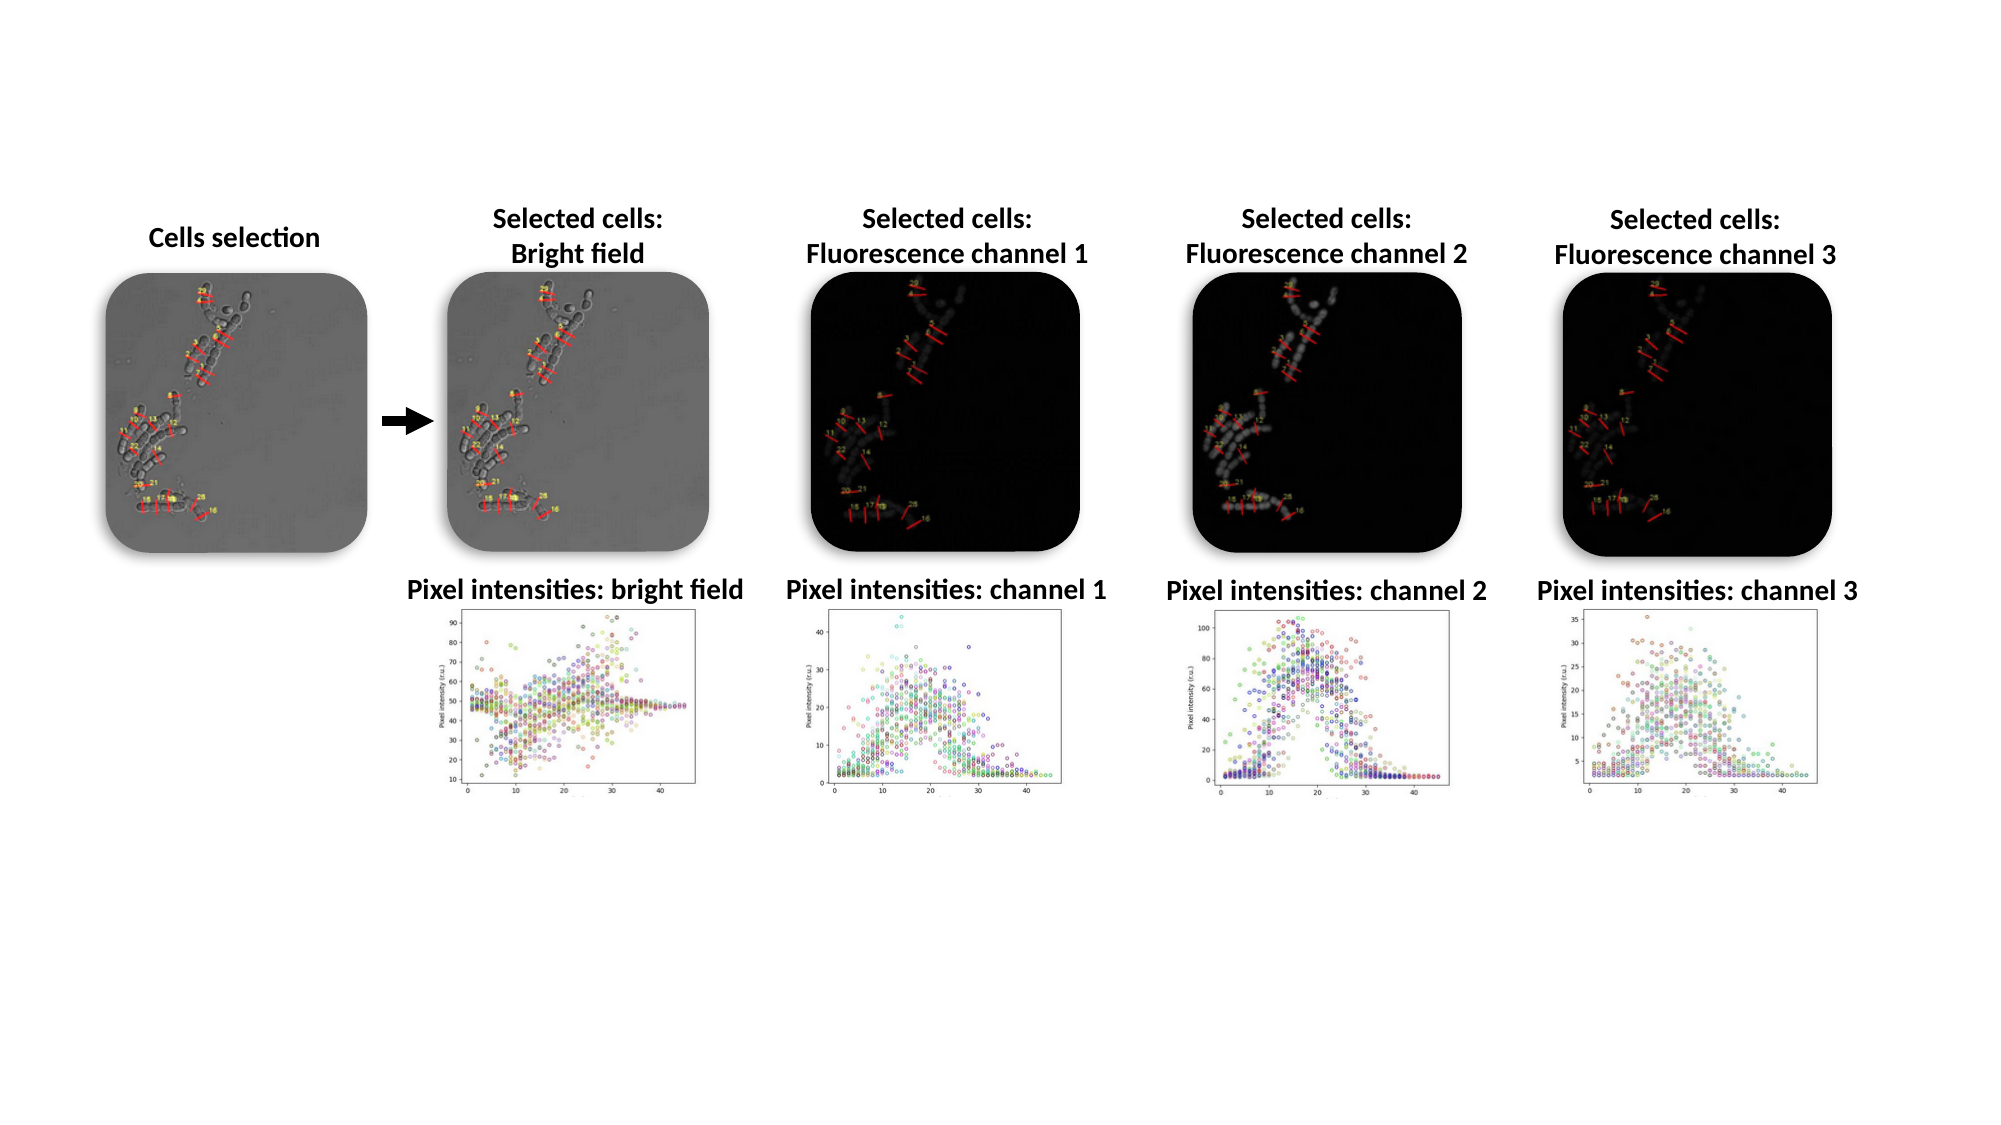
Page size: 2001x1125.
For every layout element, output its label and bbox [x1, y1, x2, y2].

text_box [82, 192, 1879, 806]
